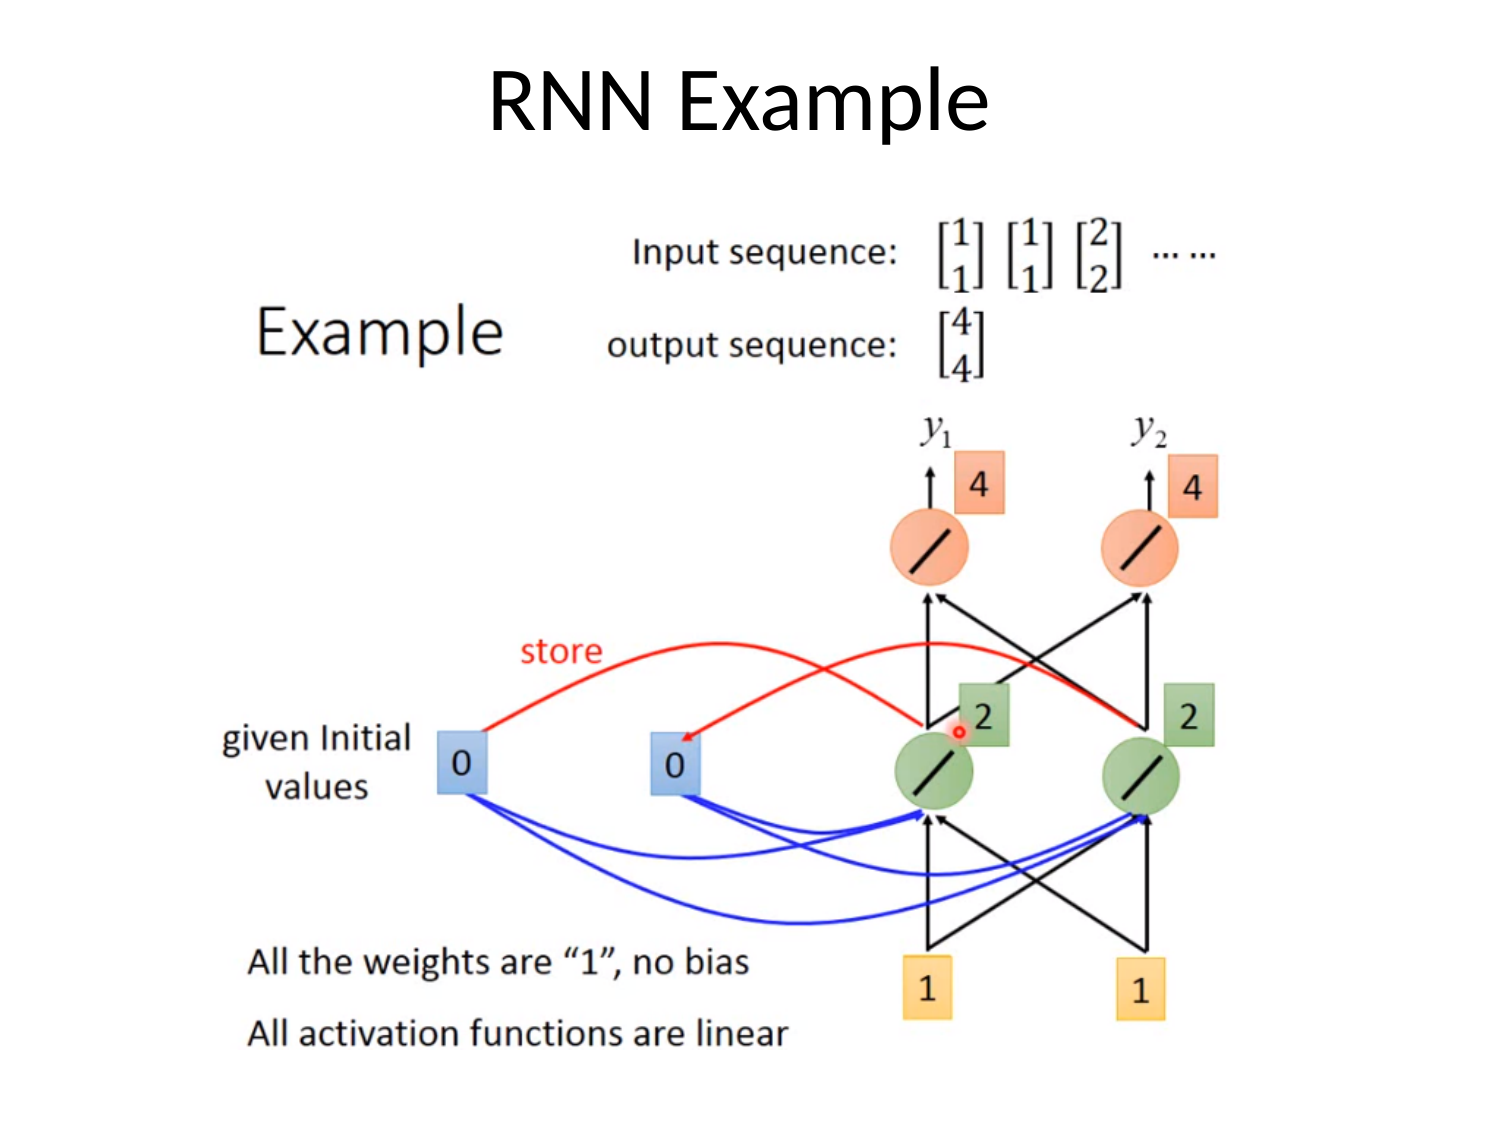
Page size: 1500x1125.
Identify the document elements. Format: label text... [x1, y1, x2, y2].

picture [194, 207, 1353, 1050]
title RNN Example [64, 0, 1415, 188]
